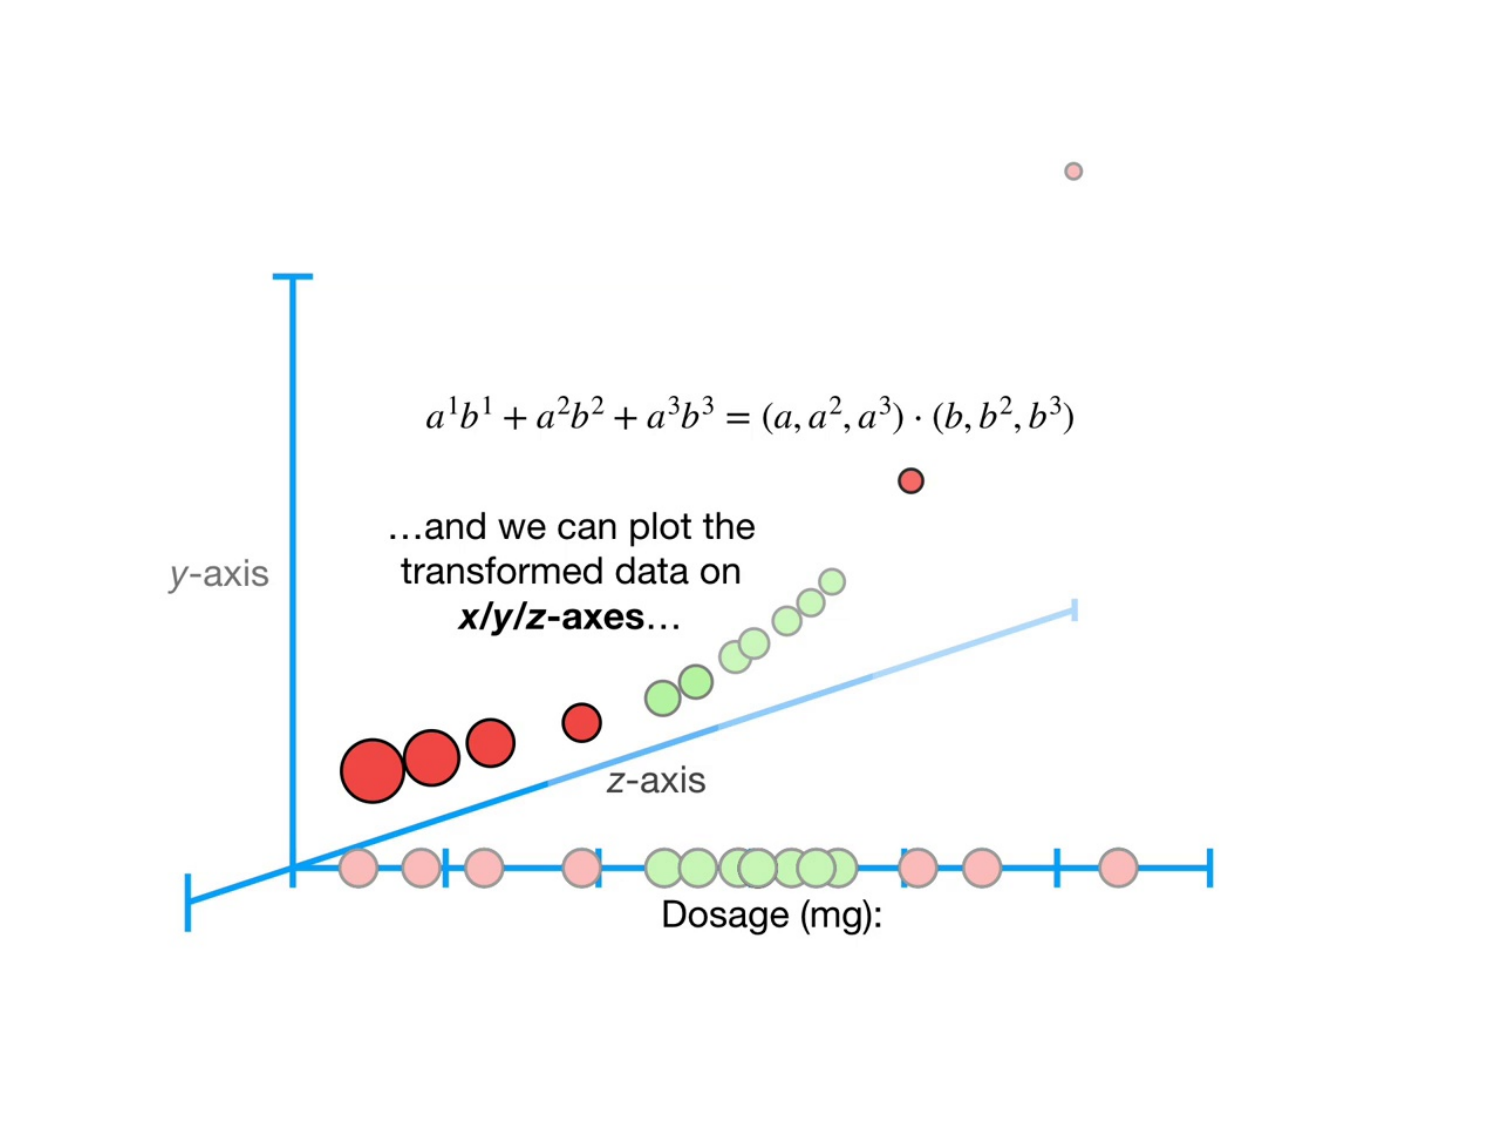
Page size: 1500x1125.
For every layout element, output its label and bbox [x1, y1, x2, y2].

picture [0, 140, 1500, 985]
